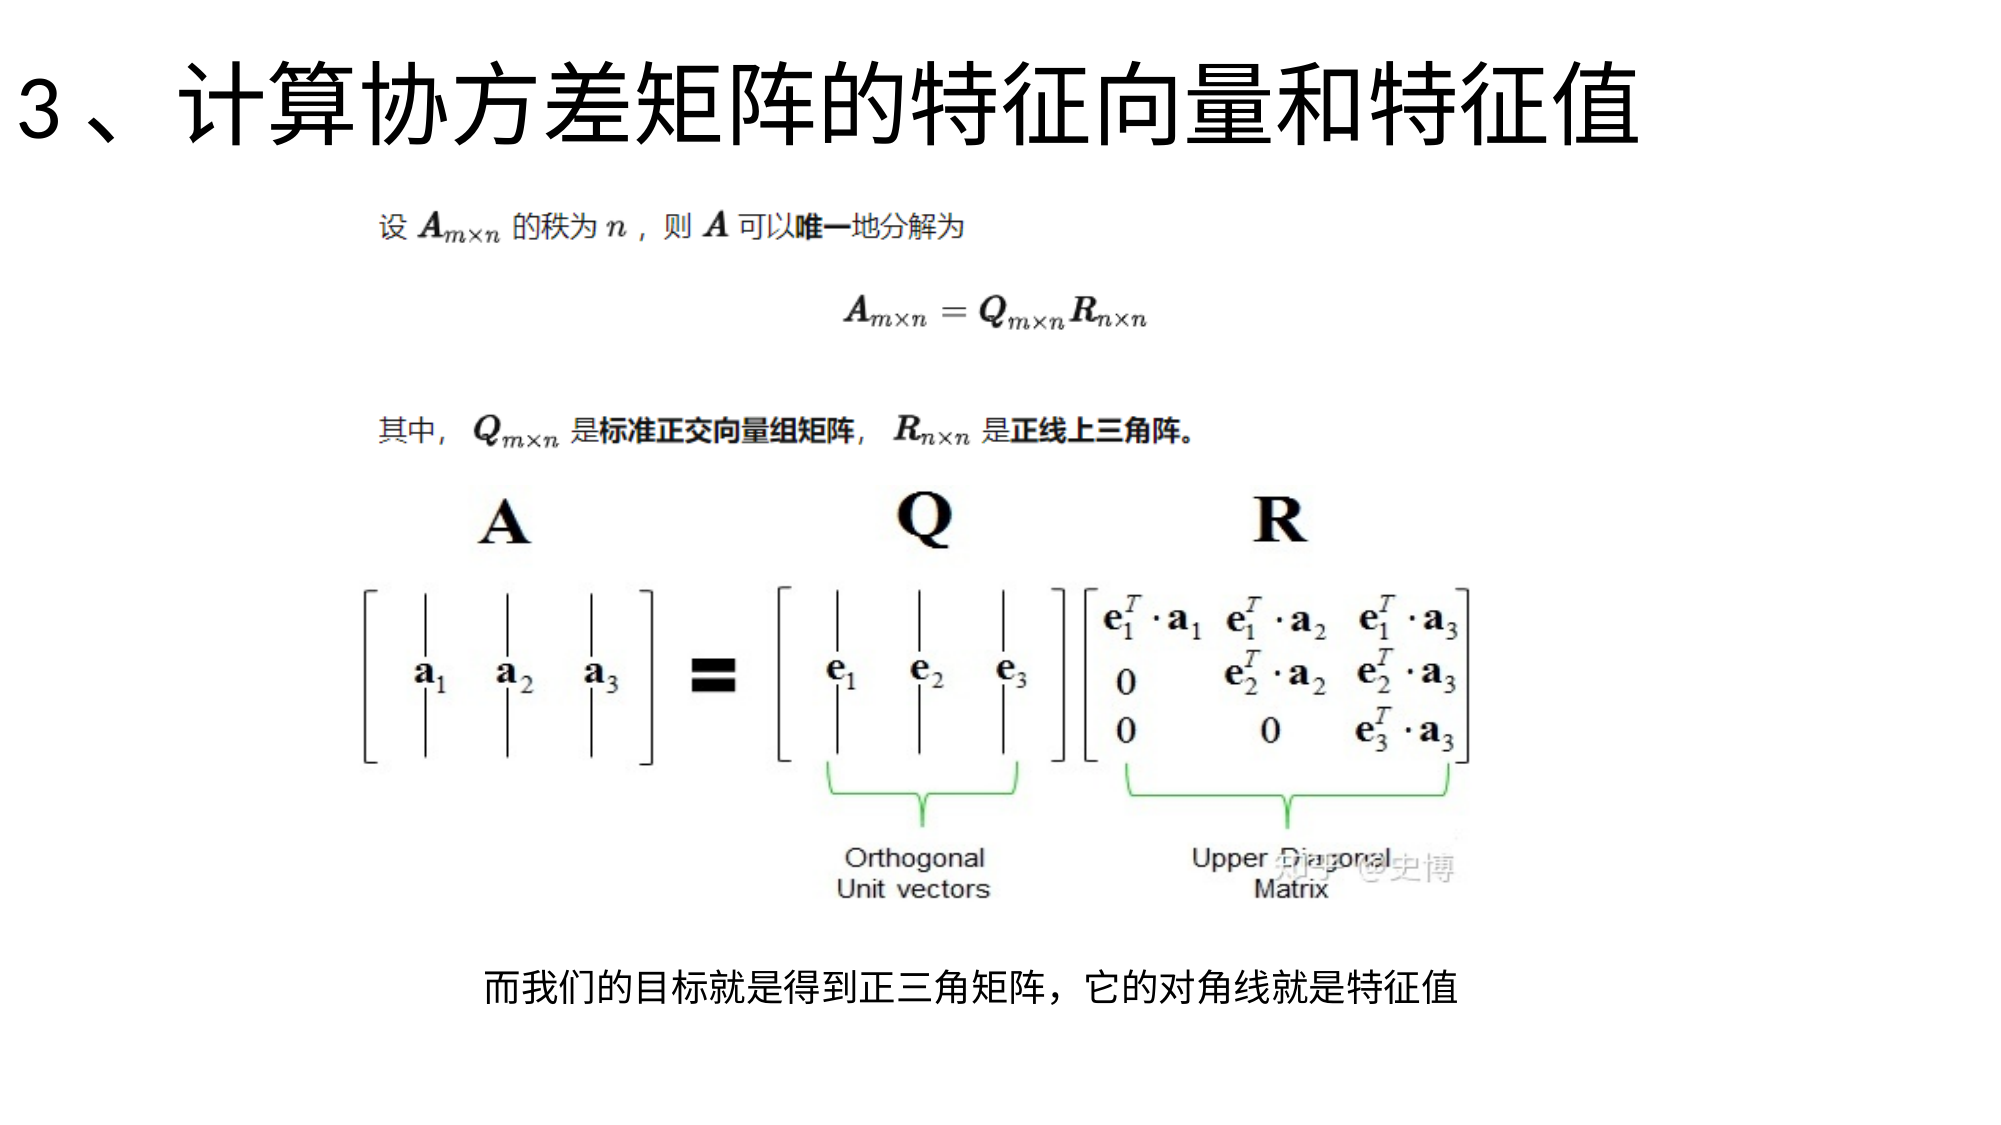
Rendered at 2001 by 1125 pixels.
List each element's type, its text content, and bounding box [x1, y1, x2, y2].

text_box 而我们的目标就是得到正三角矩阵，它的对角线就是特征值 [468, 956, 1474, 1017]
picture [345, 484, 1485, 912]
picture [345, 183, 1258, 464]
title 3、计算协方差矩阵的特征向量和特征值 [0, 0, 1725, 218]
